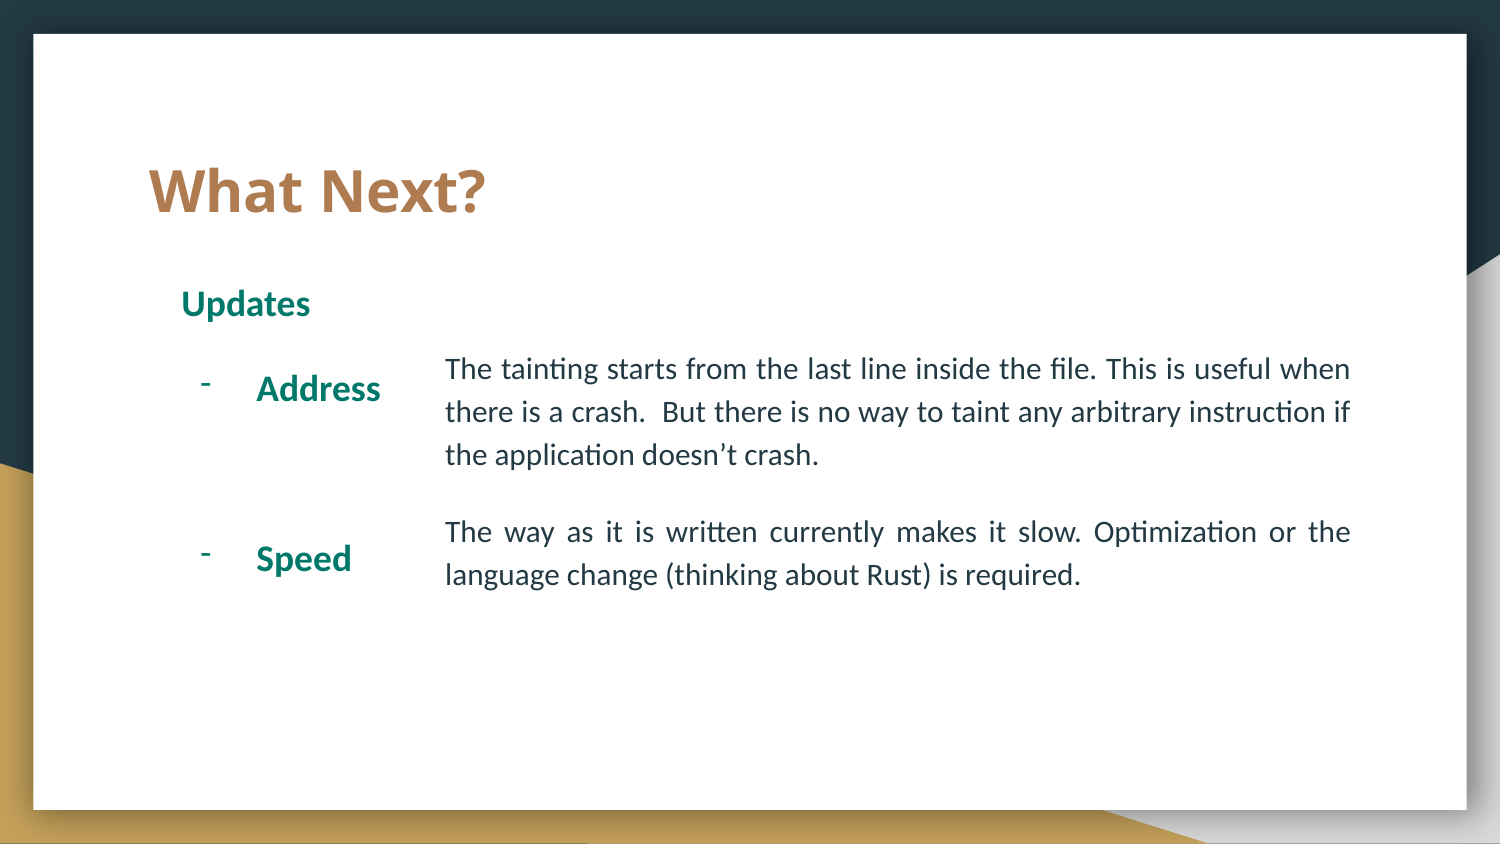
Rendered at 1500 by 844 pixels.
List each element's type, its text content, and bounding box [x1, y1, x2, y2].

list Updates Address Speed [166, 257, 477, 735]
title What Next? [134, 138, 1366, 296]
list The tainting starts from the last line inside the file. This is useful when there is a crash. But there is no way to taint any arbitrary instruction if the application doesn’t crash. The way as it is written currently makes it slow. Optimization or the language change (thinking about Rust) is required. [477, 257, 1368, 735]
